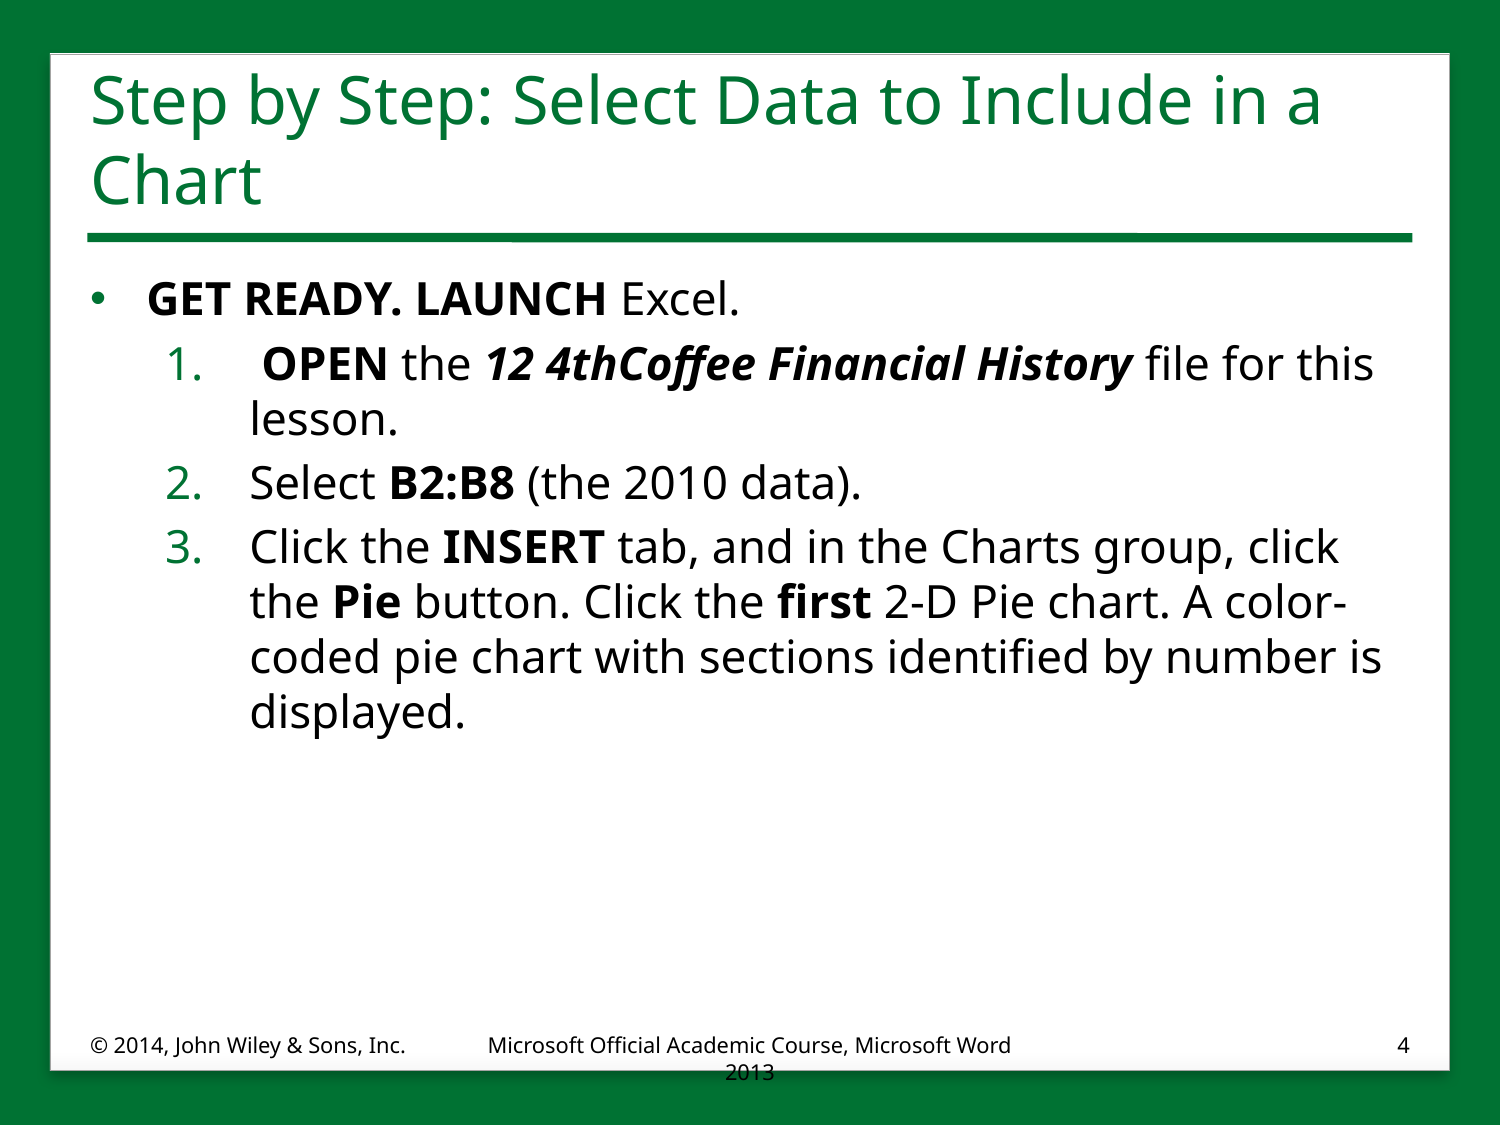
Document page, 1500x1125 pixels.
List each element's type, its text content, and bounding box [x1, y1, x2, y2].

footer Microsoft Official Academic Course, Microsoft Word 2013 [449, 1024, 1051, 1103]
slide_number © 2014, John Wiley & Sons, Inc. [74, 1024, 426, 1103]
title Step by Step: Select Data to Include in a Chart [74, 74, 1426, 226]
list GET READY. LAUNCH Excel. OPEN the 12 4thCoffee Financial History file for this lesson. Select B2:B8 (the 2010 data). Click the INSERT tab, and in the Charts group, click the Pie button. Click the first 2-D Pie chart. A color-coded pie chart with sections identified by number is displayed. [75, 262, 1425, 1063]
slide_number 4 [1074, 1024, 1426, 1103]
